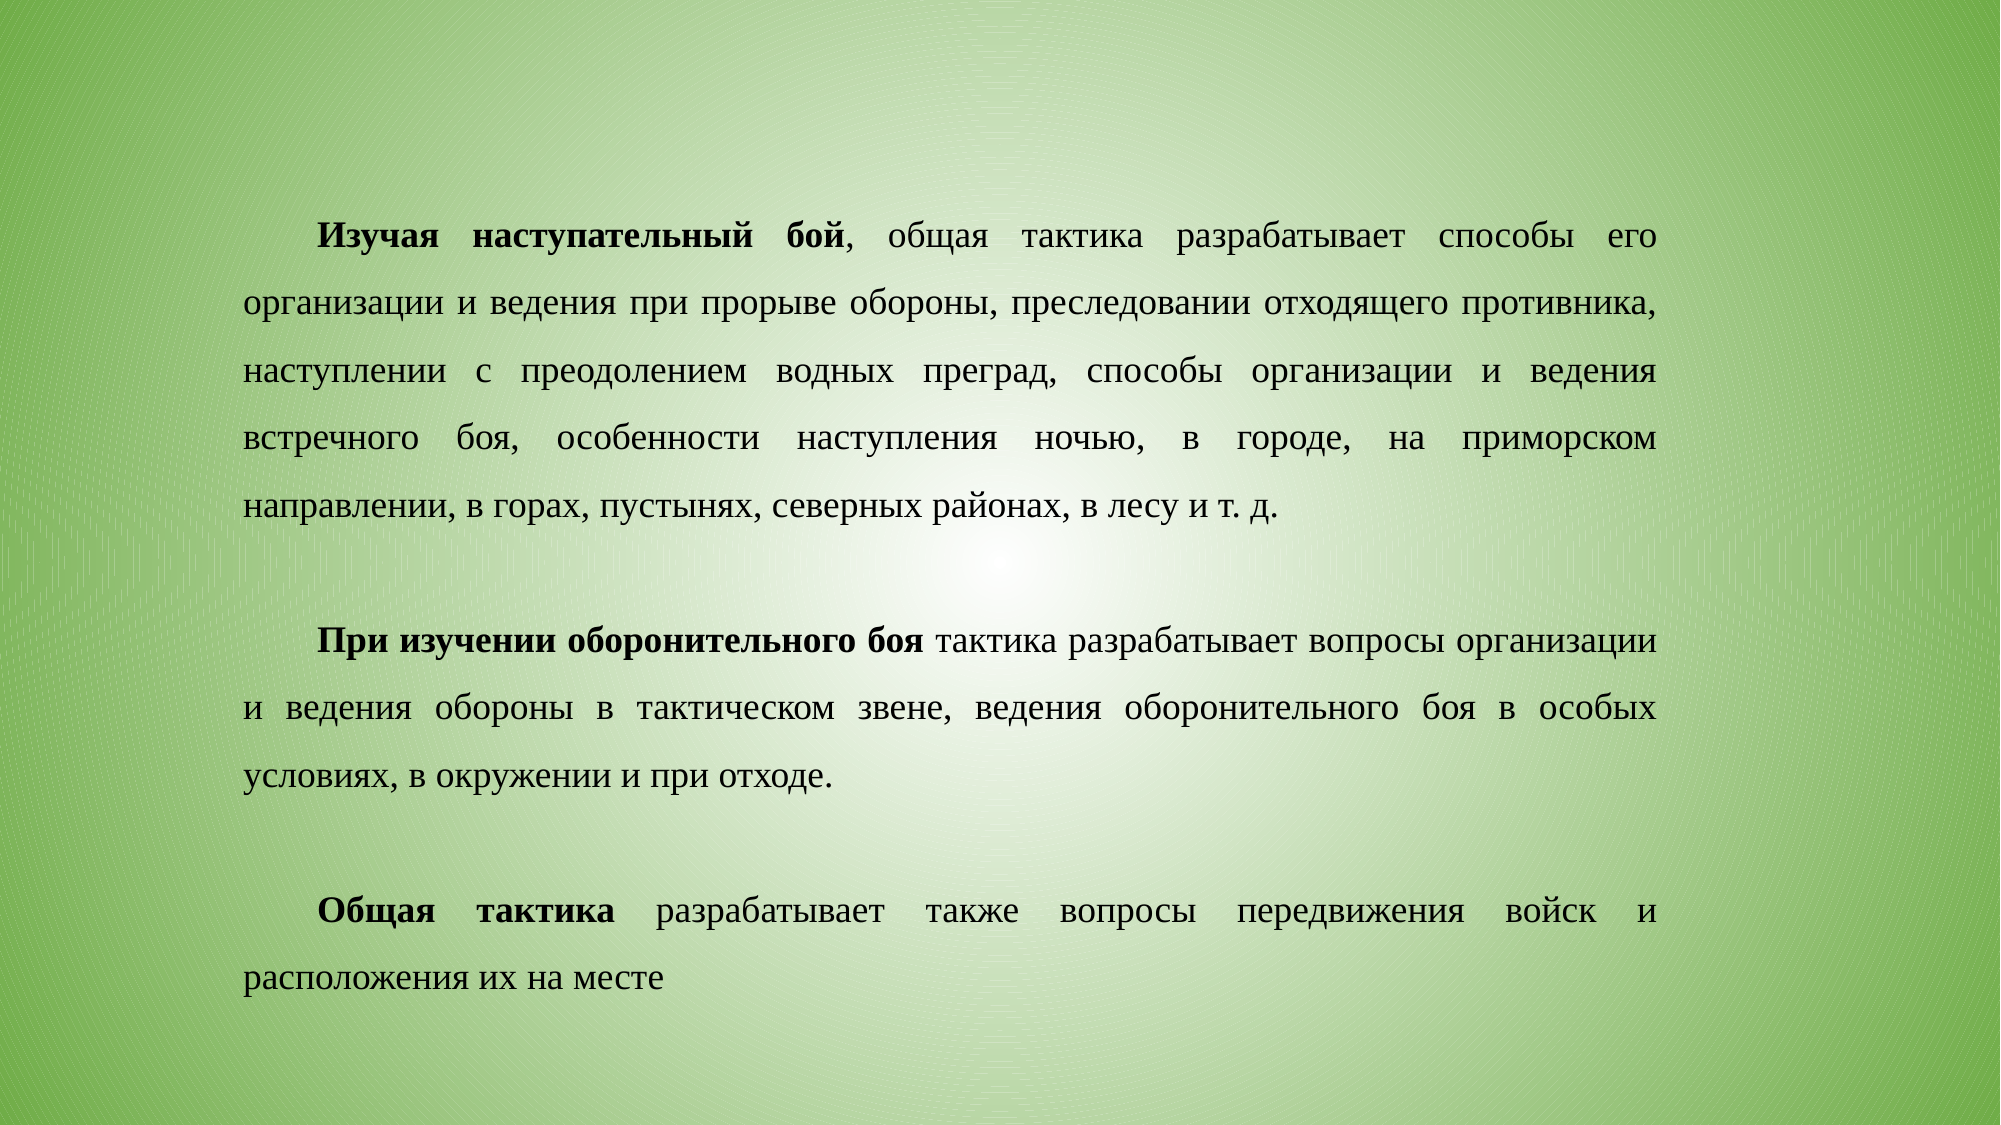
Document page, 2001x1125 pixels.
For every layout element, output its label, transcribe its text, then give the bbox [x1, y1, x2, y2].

text_box Изучая наступательный бой, общая тактика разрабатывает способы его организации и ведения при прорыве обороны, преследовании отходящего противника, наступлении с преодолением водных преград, способы организации и ведения встречного боя, особенности наступления ночью, в городе, на приморском направлении, в горах, пустынях, северных районах, в лесу и т. д. При изучении оборонительного боя тактика разрабатывает вопросы организации и ведения обороны в тактическом звене, ведения оборонительного боя в особых условиях, в окружении и при отходе. Общая тактика разрабатывает также вопросы передвижения войск и расположения их на месте [228, 179, 1673, 1005]
